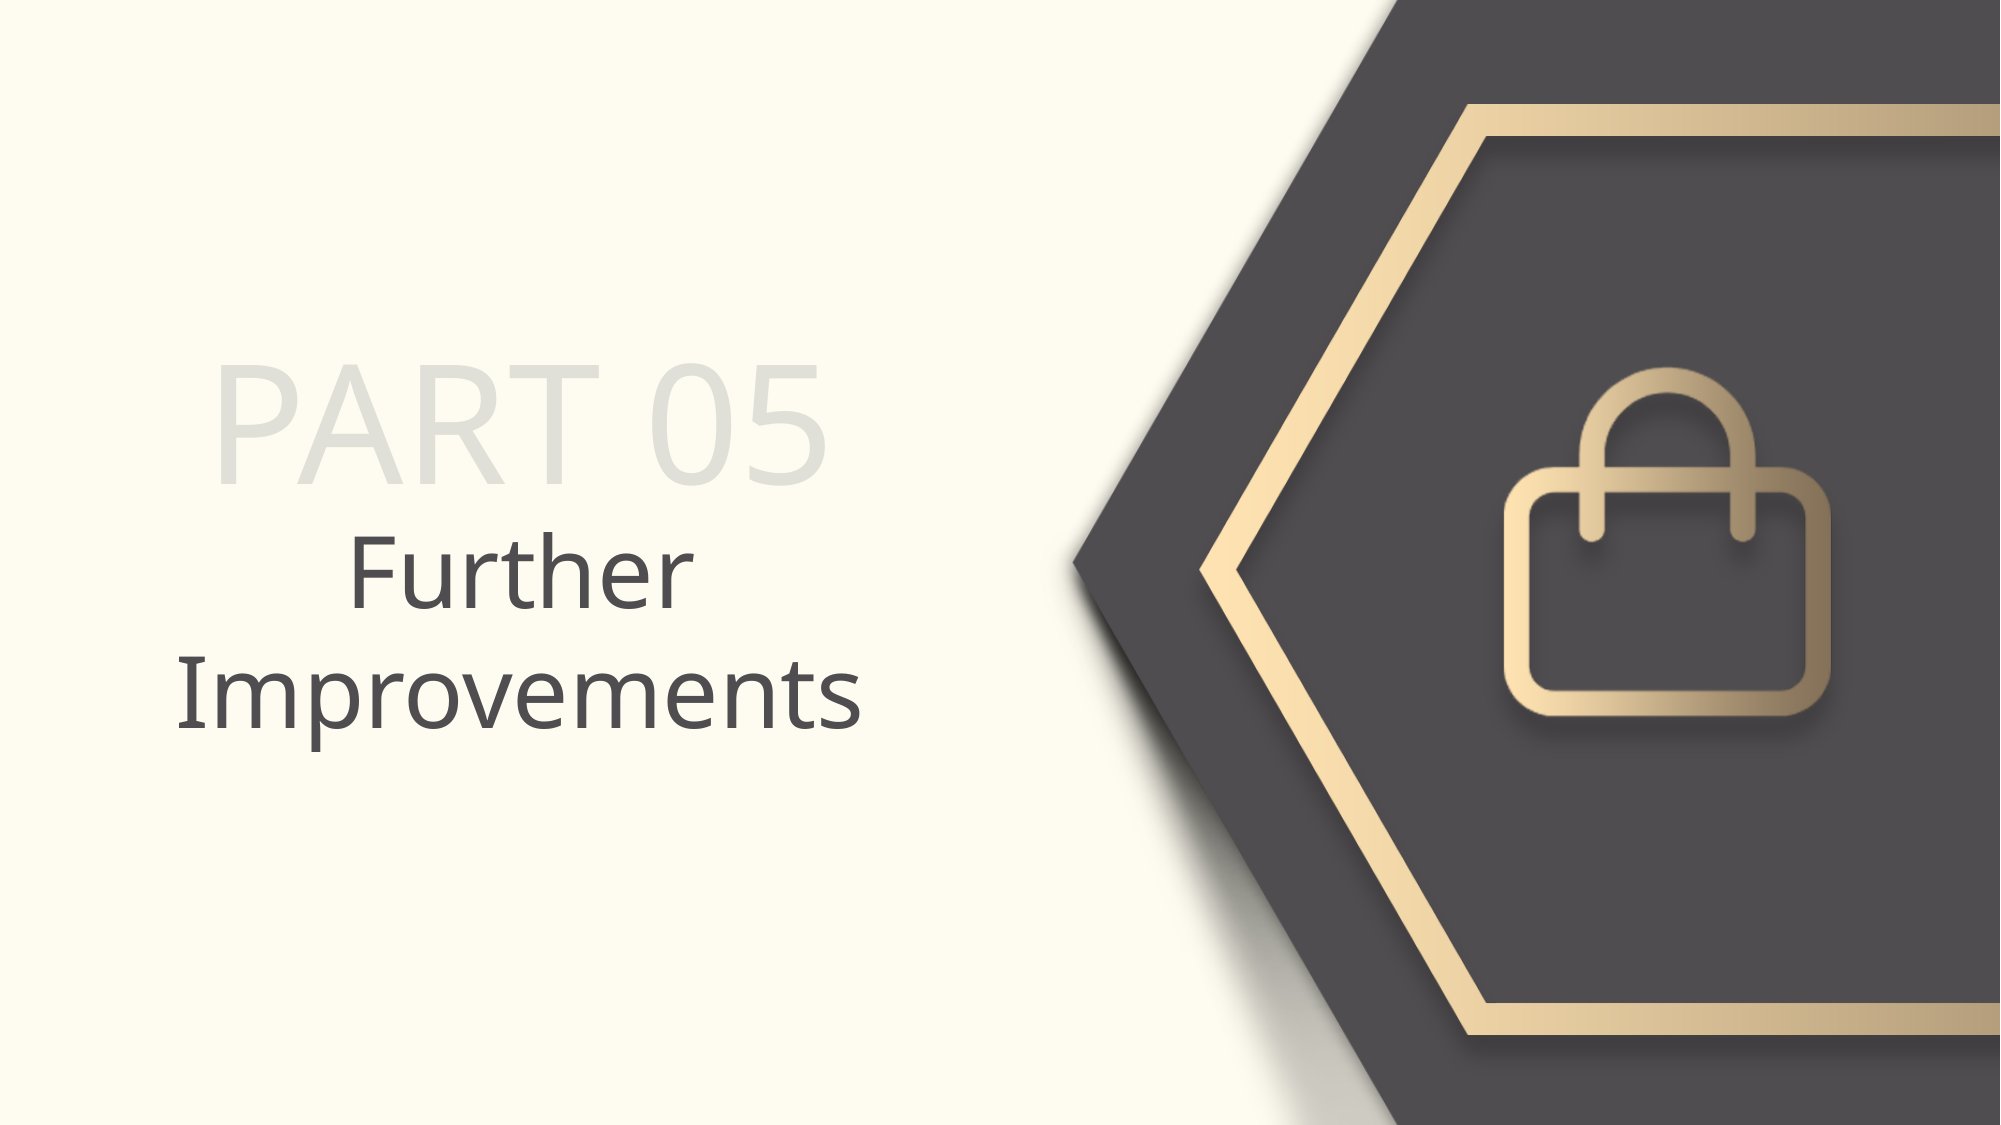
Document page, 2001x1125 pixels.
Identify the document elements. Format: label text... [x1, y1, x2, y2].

text_box PART 05 [190, 310, 851, 500]
text_box Further Improvements [136, 500, 904, 756]
picture [1038, 0, 2000, 1125]
